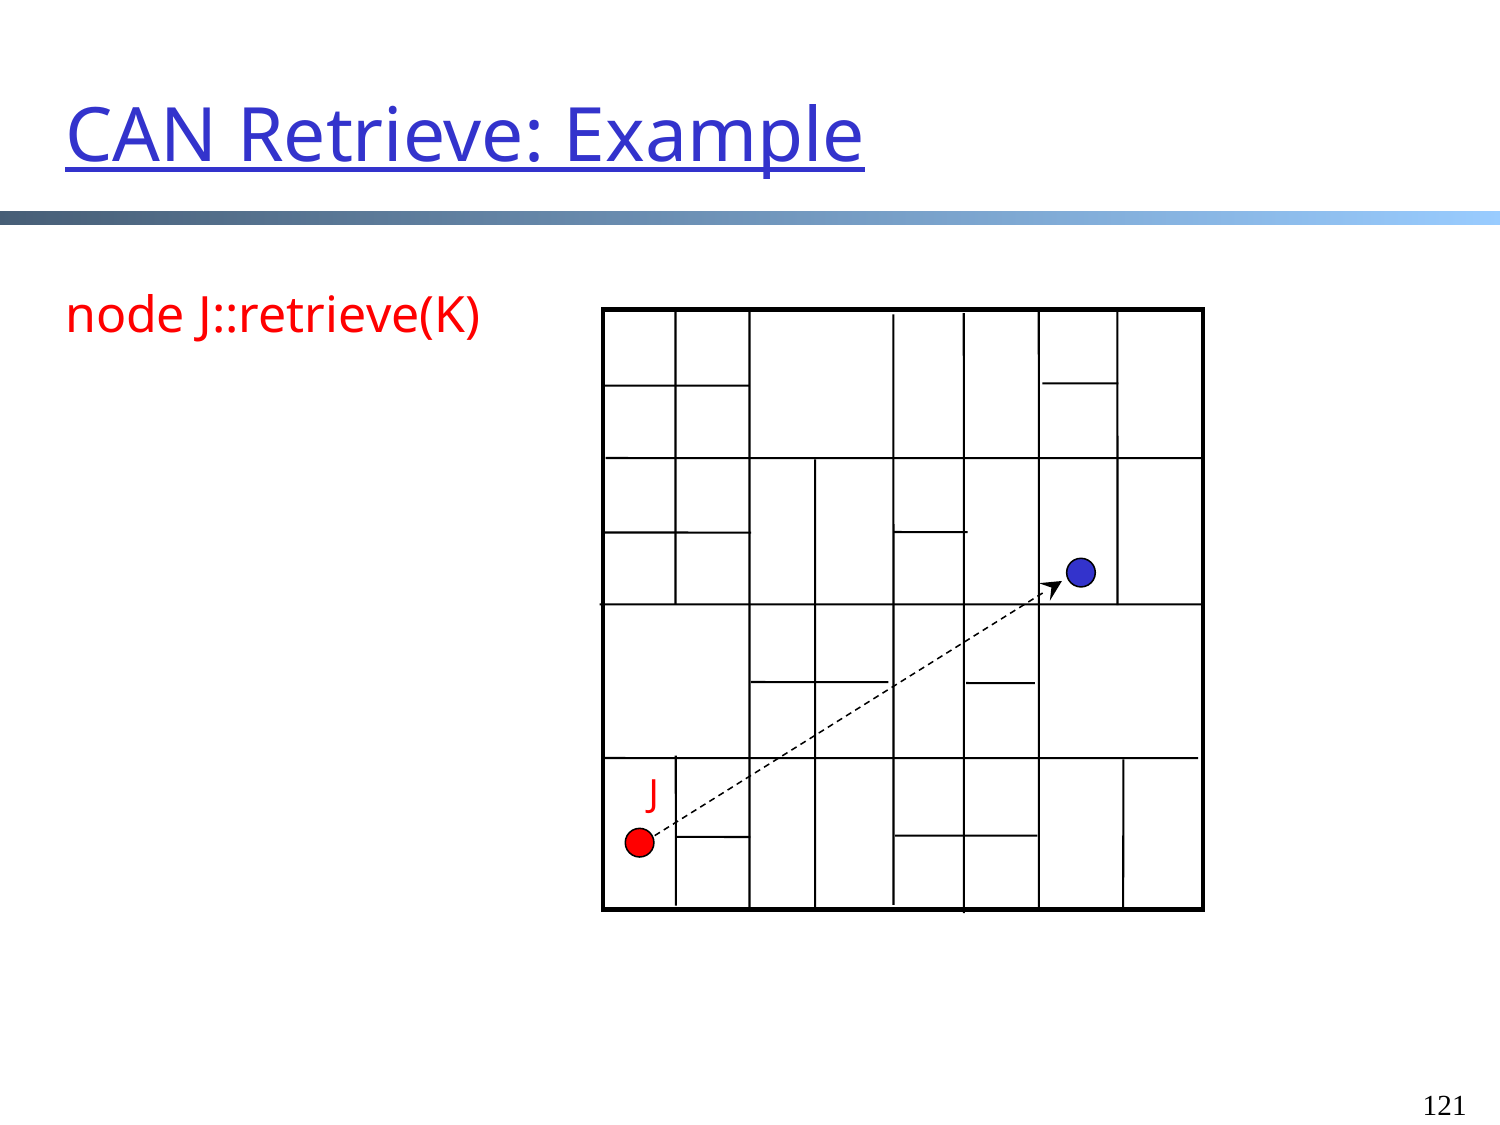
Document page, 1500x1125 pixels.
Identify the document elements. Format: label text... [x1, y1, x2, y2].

text_box [750, 605, 815, 682]
slide_number 121 [1406, 1078, 1482, 1125]
text_box [1038, 580, 1062, 601]
text_box [1039, 459, 1117, 604]
text_box [602, 386, 675, 604]
text_box [602, 309, 1117, 458]
text_box [676, 459, 749, 532]
text_box [816, 605, 893, 758]
text_box [894, 459, 963, 532]
text_box [750, 759, 815, 910]
text_box [625, 828, 654, 858]
text_box [816, 759, 963, 910]
text_box [964, 459, 1038, 604]
text_box [1424, 212, 1428, 224]
text_box [894, 533, 963, 604]
text_box [676, 533, 749, 604]
text_box [1066, 558, 1096, 587]
text_box [602, 605, 749, 910]
text_box [816, 459, 893, 604]
text_box [750, 683, 815, 758]
list node J::retrieve(K) [50, 275, 574, 1050]
text_box [964, 836, 1038, 910]
text_box [964, 605, 1038, 758]
title CAN Retrieve: Example [50, 37, 1400, 225]
text_box [964, 759, 1038, 835]
text_box [1039, 605, 1203, 910]
text_box J [633, 761, 674, 822]
text_box [750, 459, 815, 604]
text_box [1118, 309, 1203, 458]
text_box [1118, 459, 1203, 604]
text_box [894, 605, 963, 758]
